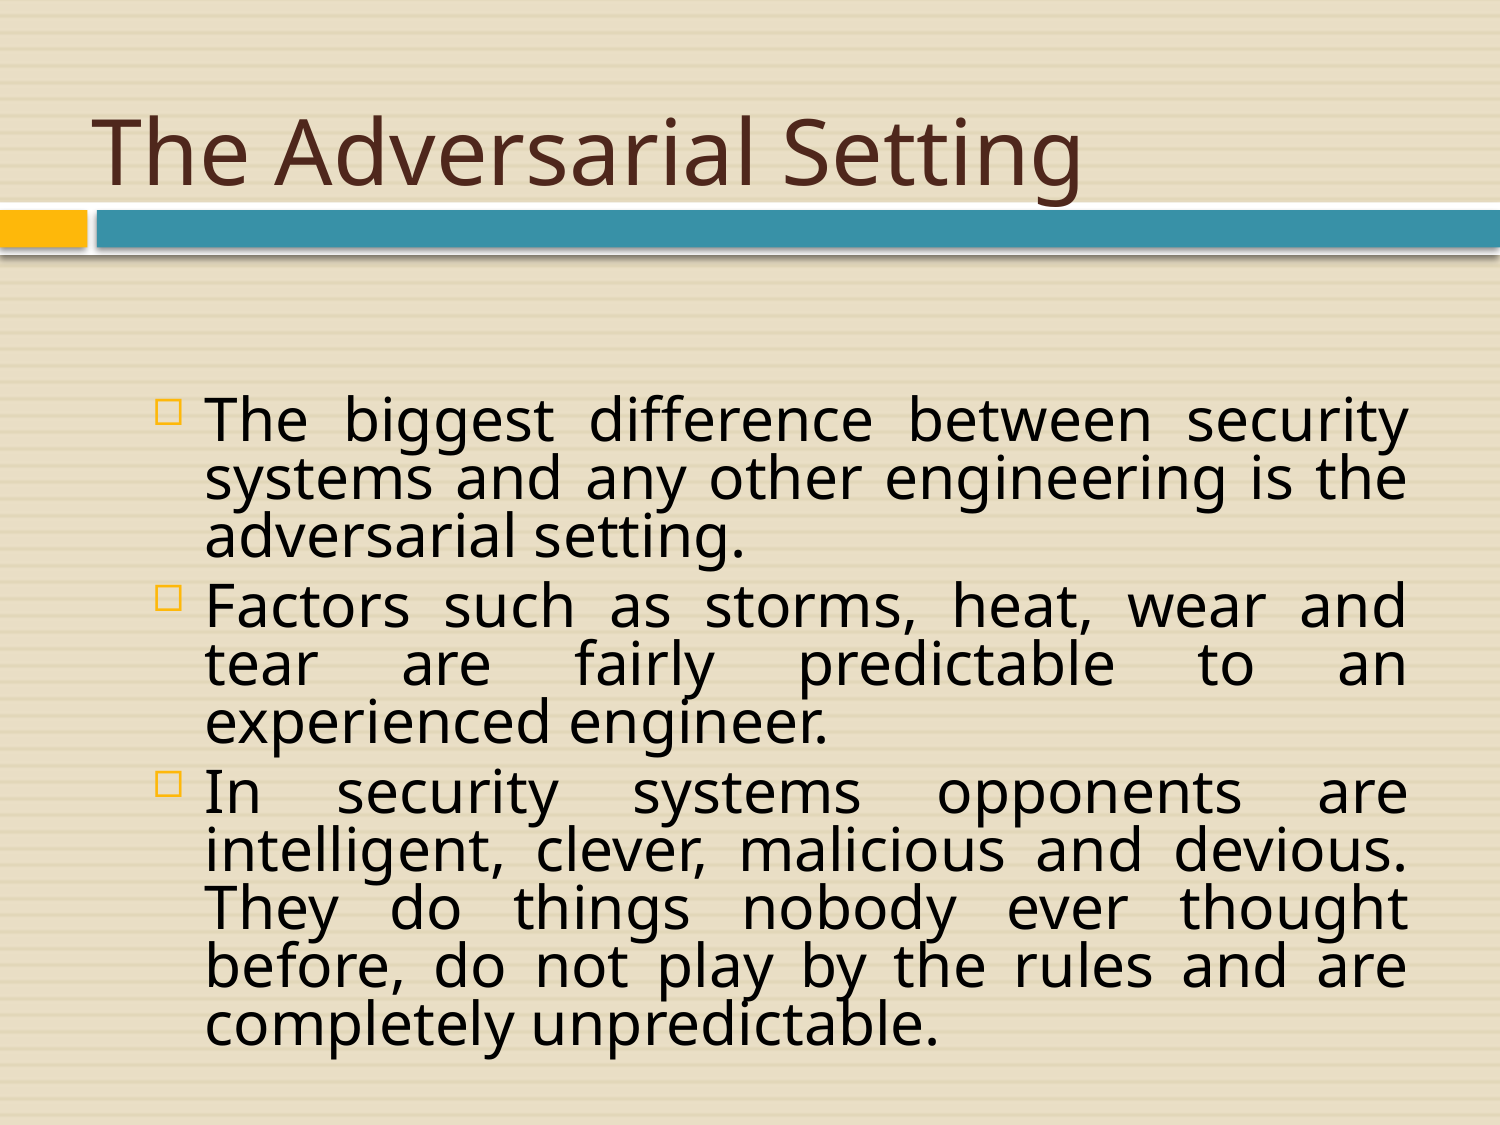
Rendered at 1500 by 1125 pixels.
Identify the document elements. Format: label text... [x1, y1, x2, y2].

list The biggest difference between security systems and any other engineering is the adversarial setting. Factors such as storms, heat, wear and tear are fairly predictable to an experienced engineer. In security systems opponents are intelligent, clever, malicious and devious. They do things nobody ever thought before, do not play by the rules and are completely unpredictable. [137, 387, 1425, 1050]
title The Adversarial Setting [76, 54, 1352, 243]
